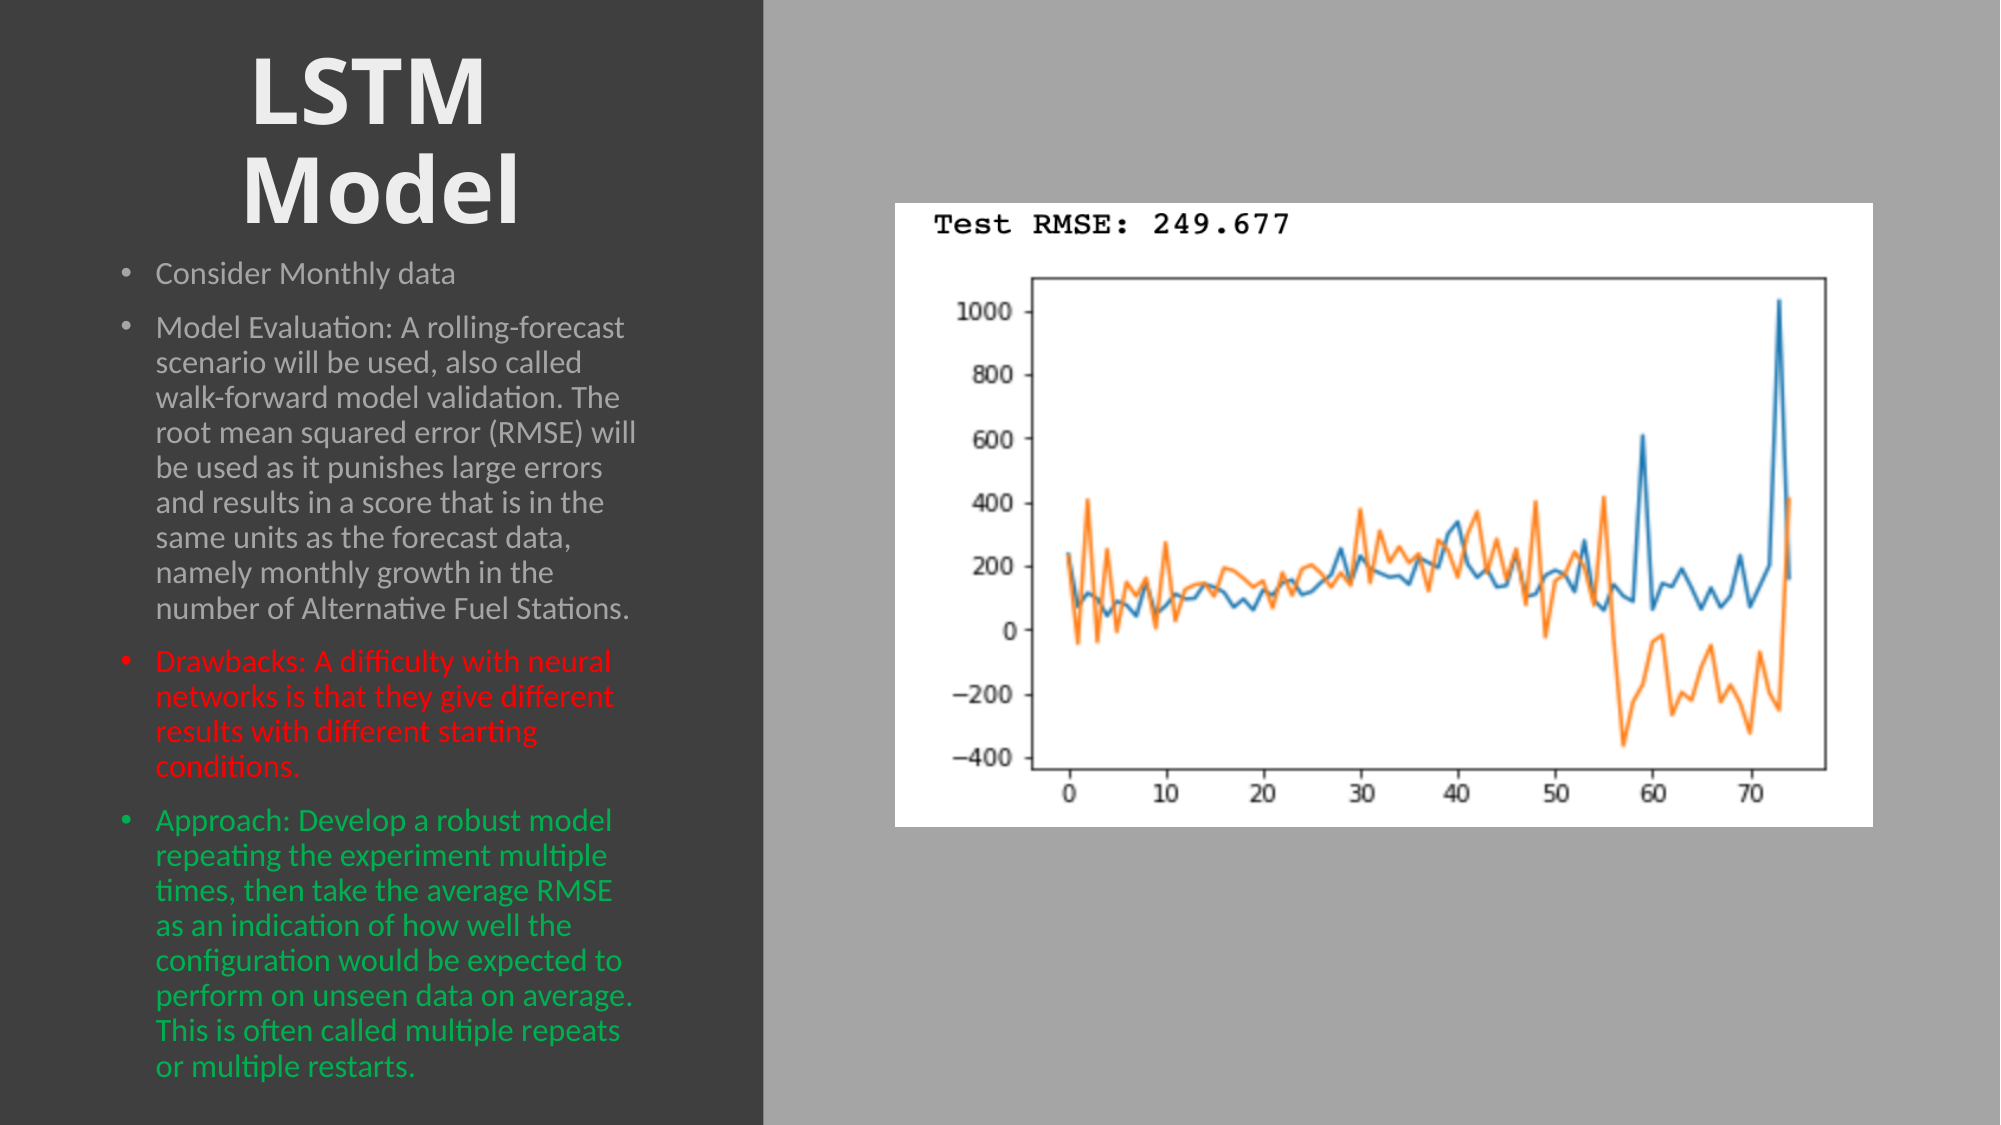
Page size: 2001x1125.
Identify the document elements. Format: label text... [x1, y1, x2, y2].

text_box [0, 0, 764, 1125]
picture [895, 203, 1873, 827]
title LSTM Model [105, 12, 658, 249]
list Consider Monthly data Model Evaluation: A rolling-forecast scenario will be used, also called walk-forward model validation. The root mean squared error (RMSE) will be used as it punishes large errors and results in a score that is in the same units as the forecast data, namely monthly growth in the number of Alternative Fuel Stations. Drawbacks: A difficulty with neural networks is that they give different results with different starting conditions. Approach: Develop a robust model repeating the experiment multiple times, then take the average RMSE as an indication of how well the configuration would be expected to perform on unseen data on average. This is often called multiple repeats or multiple restarts. [105, 249, 658, 1104]
